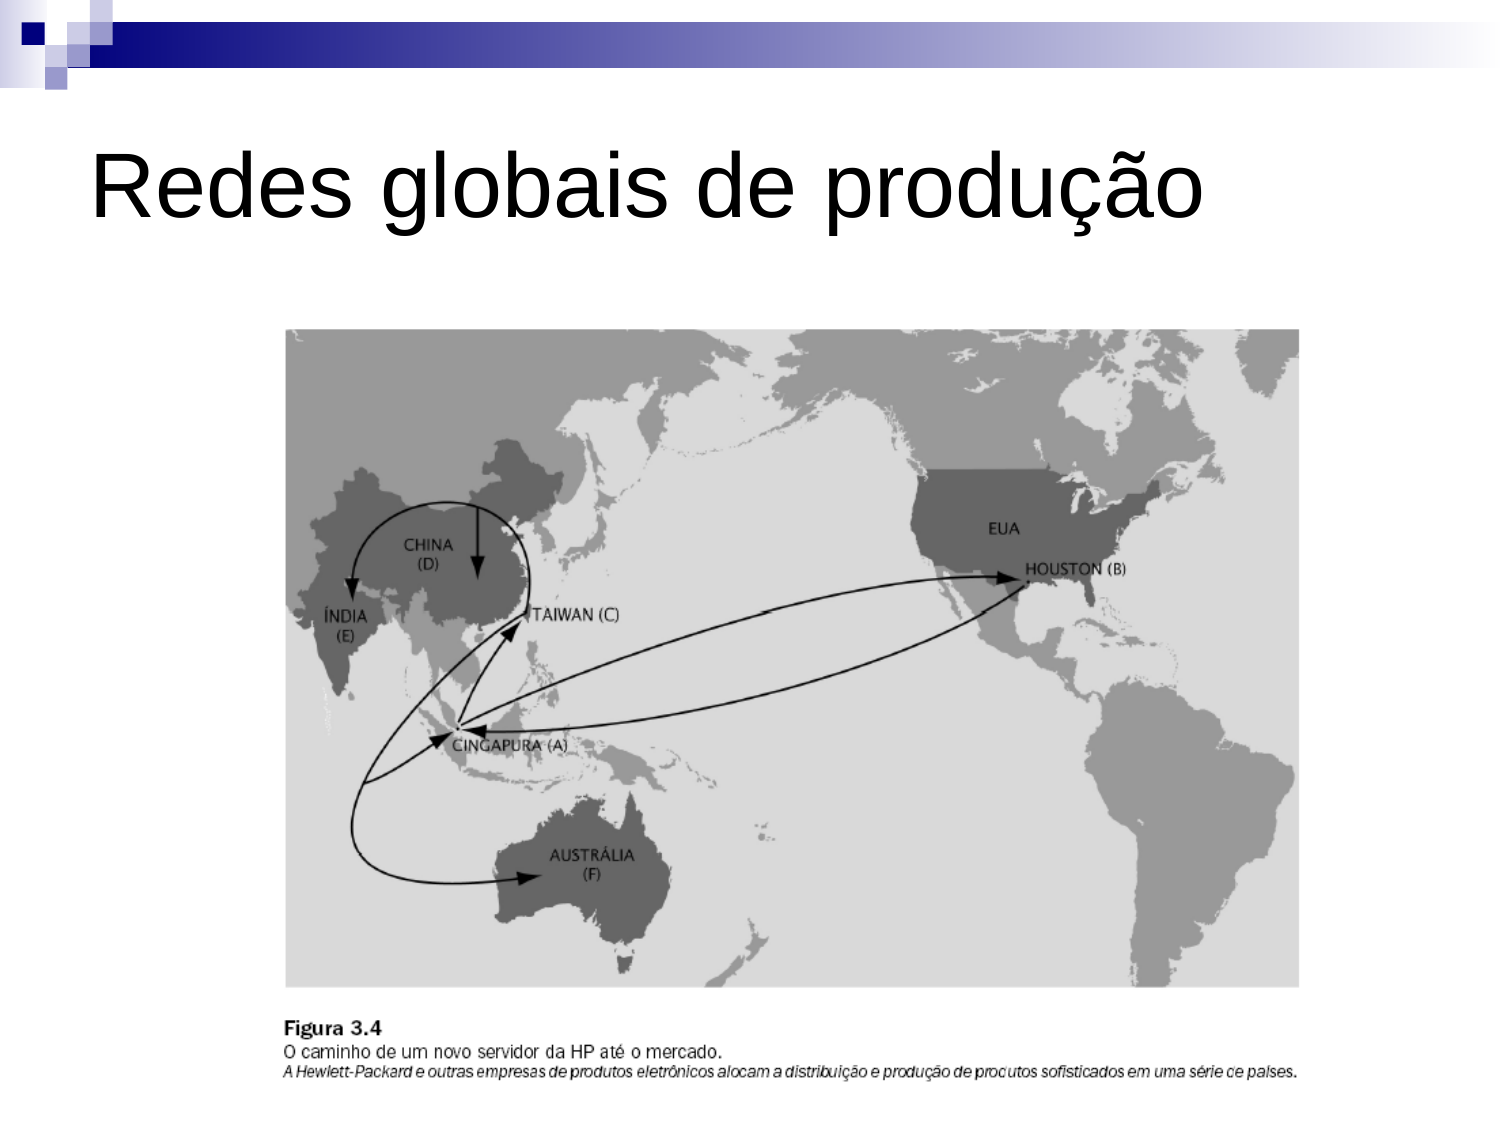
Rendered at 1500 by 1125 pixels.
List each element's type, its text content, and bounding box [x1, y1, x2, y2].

title Redes globais de produção [74, 69, 1425, 306]
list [278, 324, 1306, 1083]
